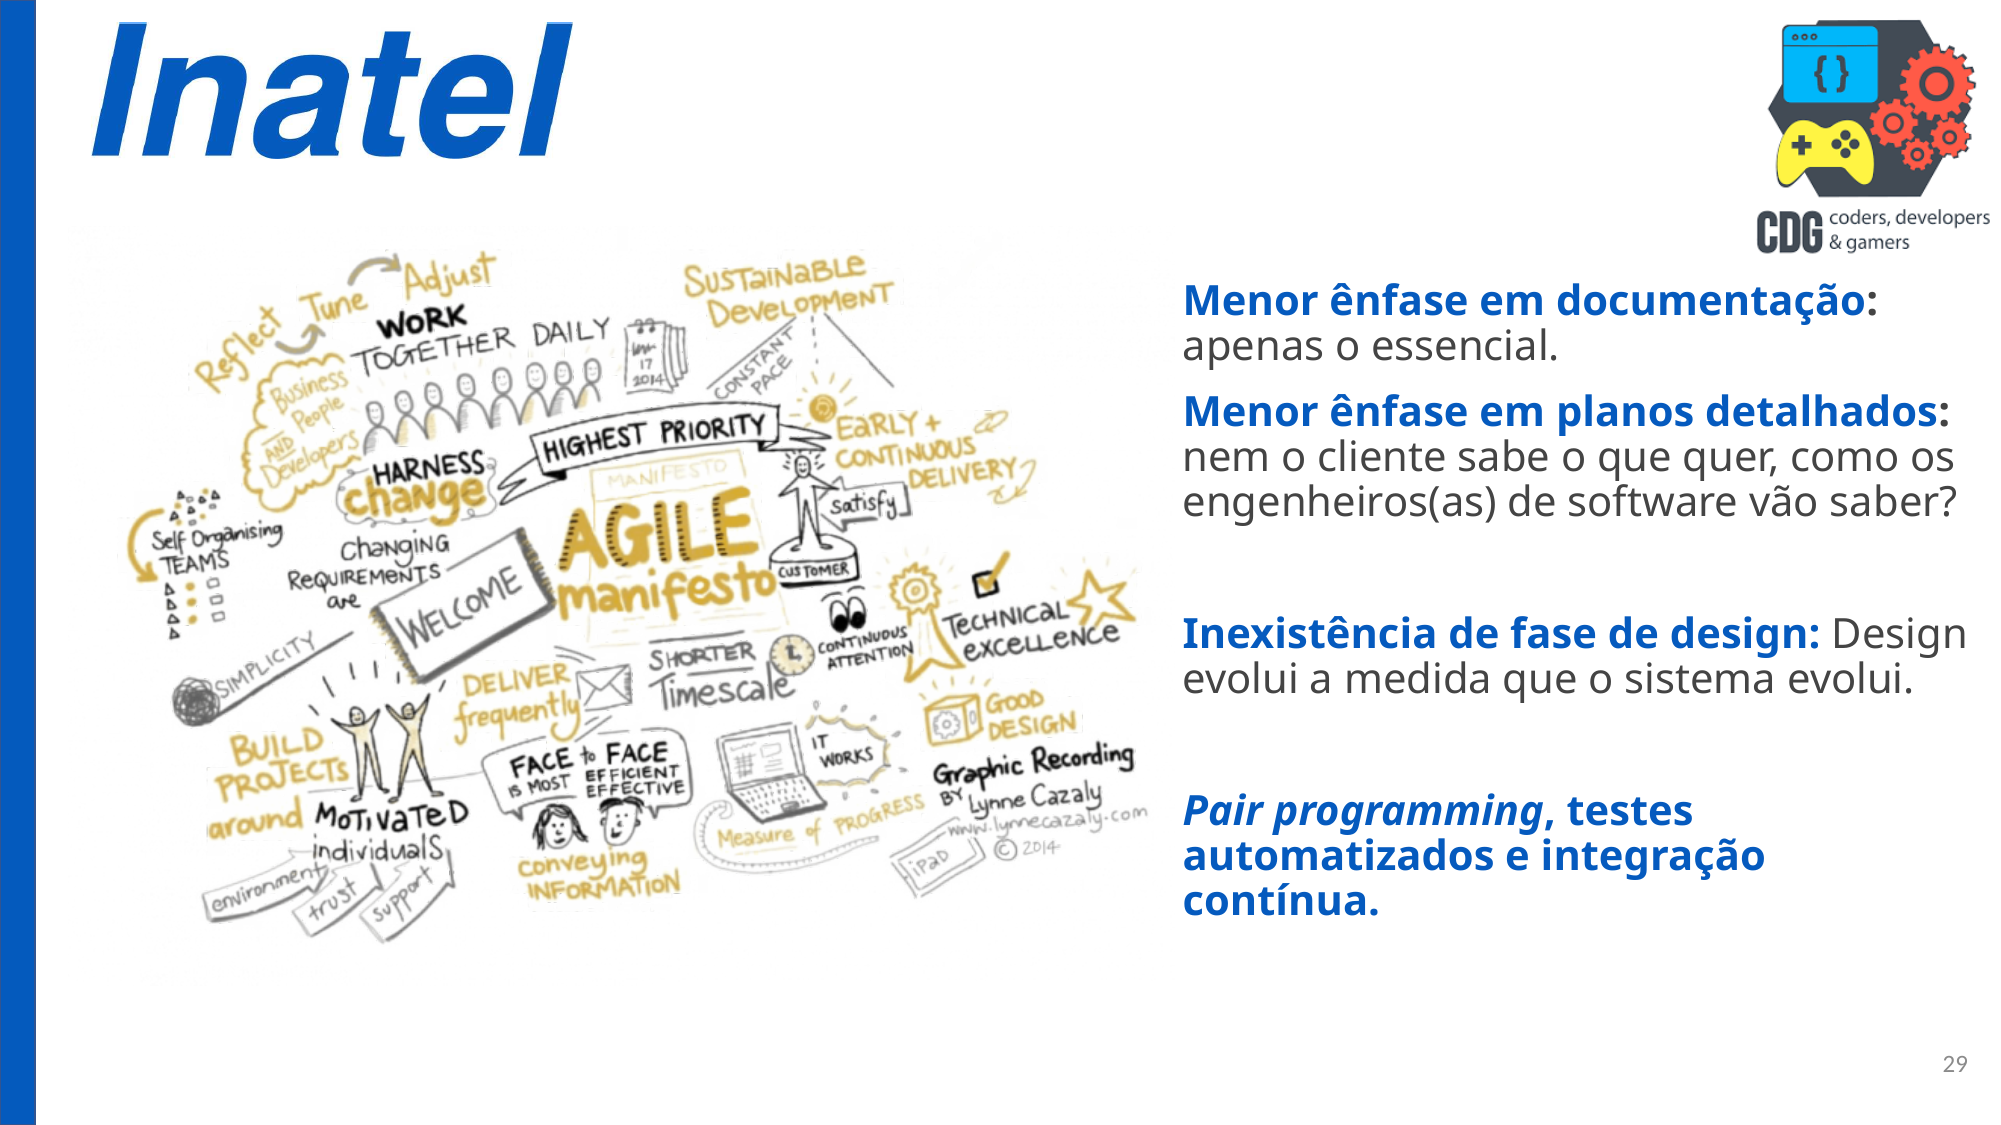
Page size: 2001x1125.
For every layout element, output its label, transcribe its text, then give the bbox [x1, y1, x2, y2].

slide_number 29 [1533, 1032, 1984, 1093]
subtitle Menor ênfase em documentação: apenas o essencial. Menor ênfase em planos detalhados: nem o cliente sabe o que quer, como os engenheiros(as) de software vão saber? Inexistência de fase de design: Design evolui a medida que o sistema evolui. Pair programming, testes automatizados e integração contínua. [1175, 271, 1984, 962]
picture [68, 226, 1175, 986]
picture [91, 22, 573, 159]
text_box [0, 0, 36, 1125]
picture [1745, 9, 2000, 266]
